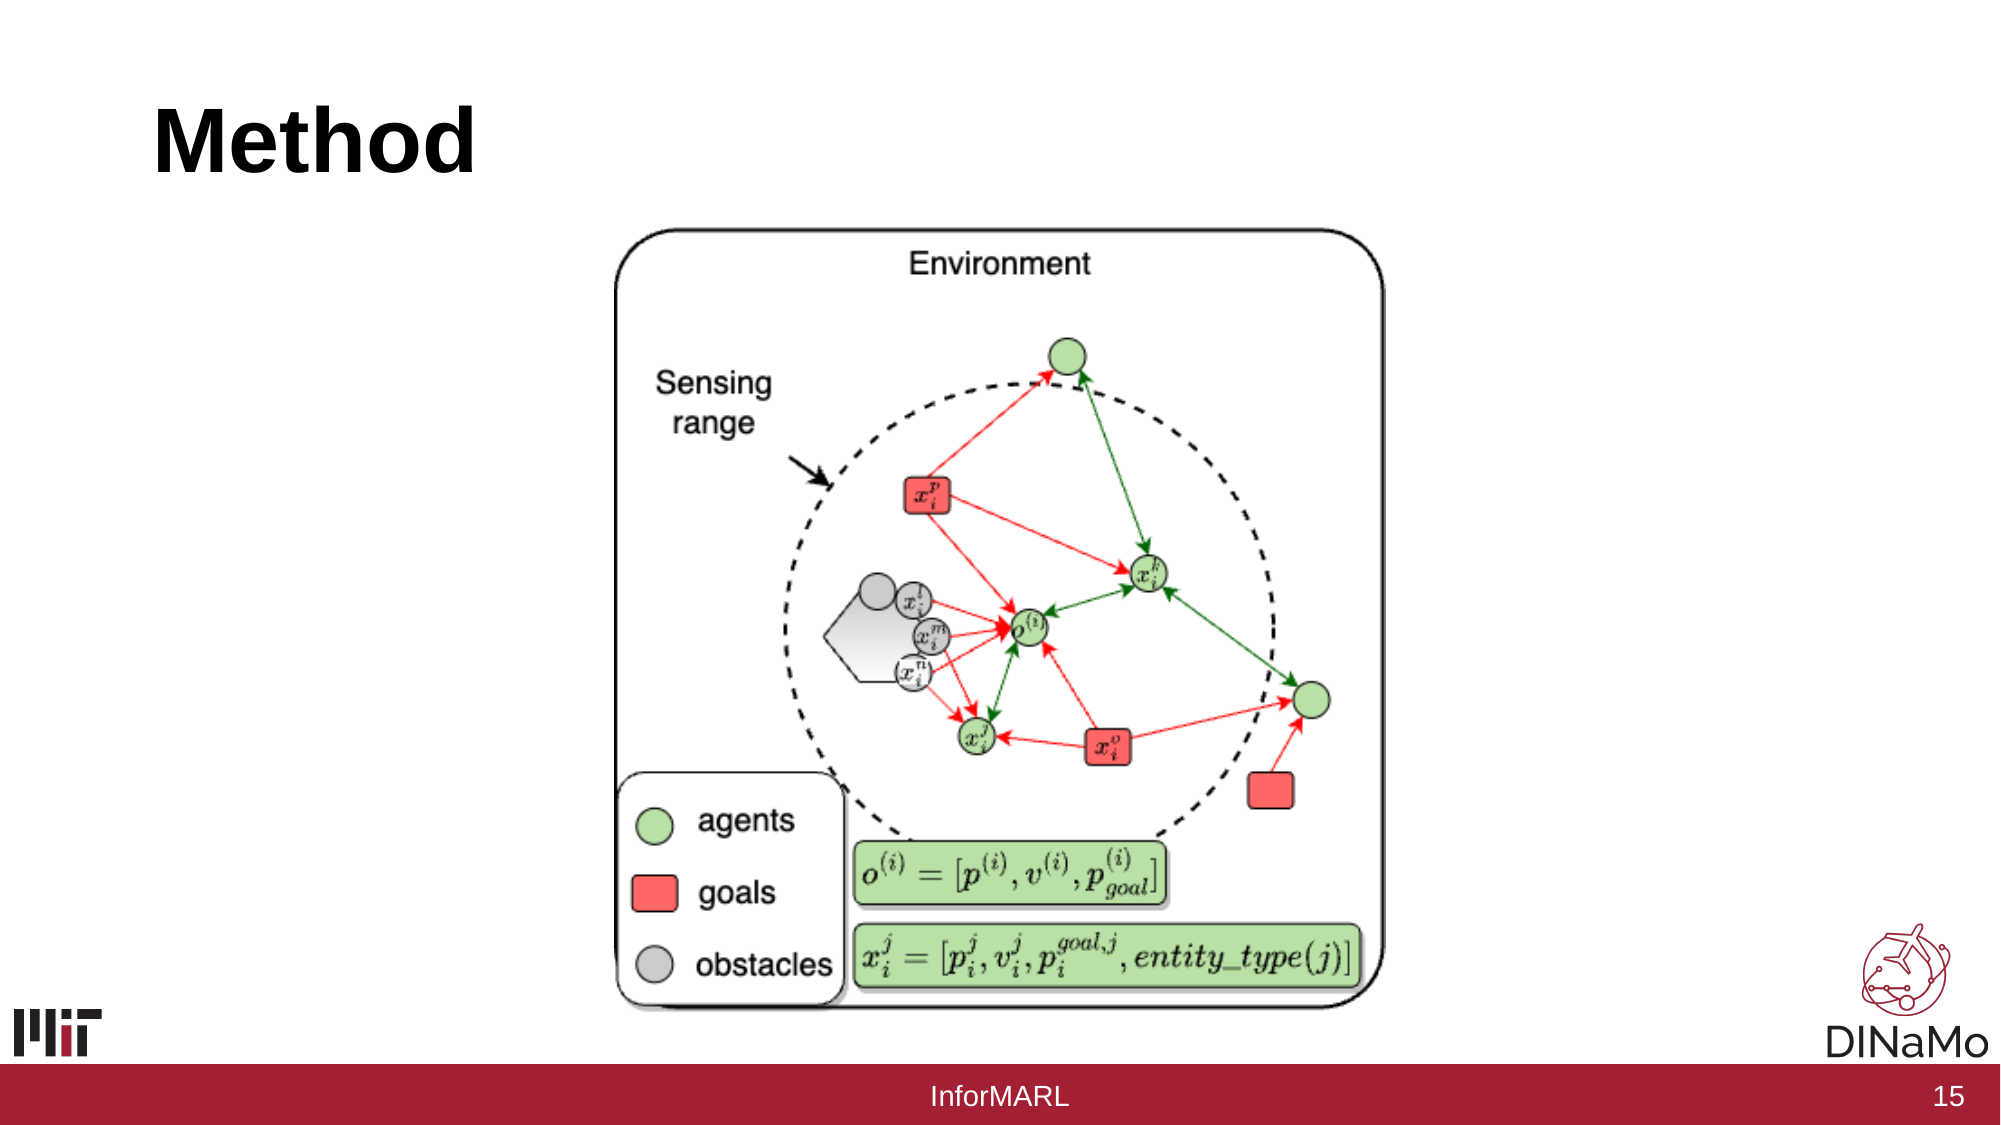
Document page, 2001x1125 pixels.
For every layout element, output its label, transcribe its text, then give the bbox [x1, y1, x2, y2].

title Method [137, 59, 1863, 227]
picture [14, 1009, 102, 1059]
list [614, 226, 1386, 1015]
slide_number 15 [1530, 1065, 1981, 1125]
footer InforMARL [662, 1065, 1338, 1125]
picture [1813, 916, 1993, 1072]
